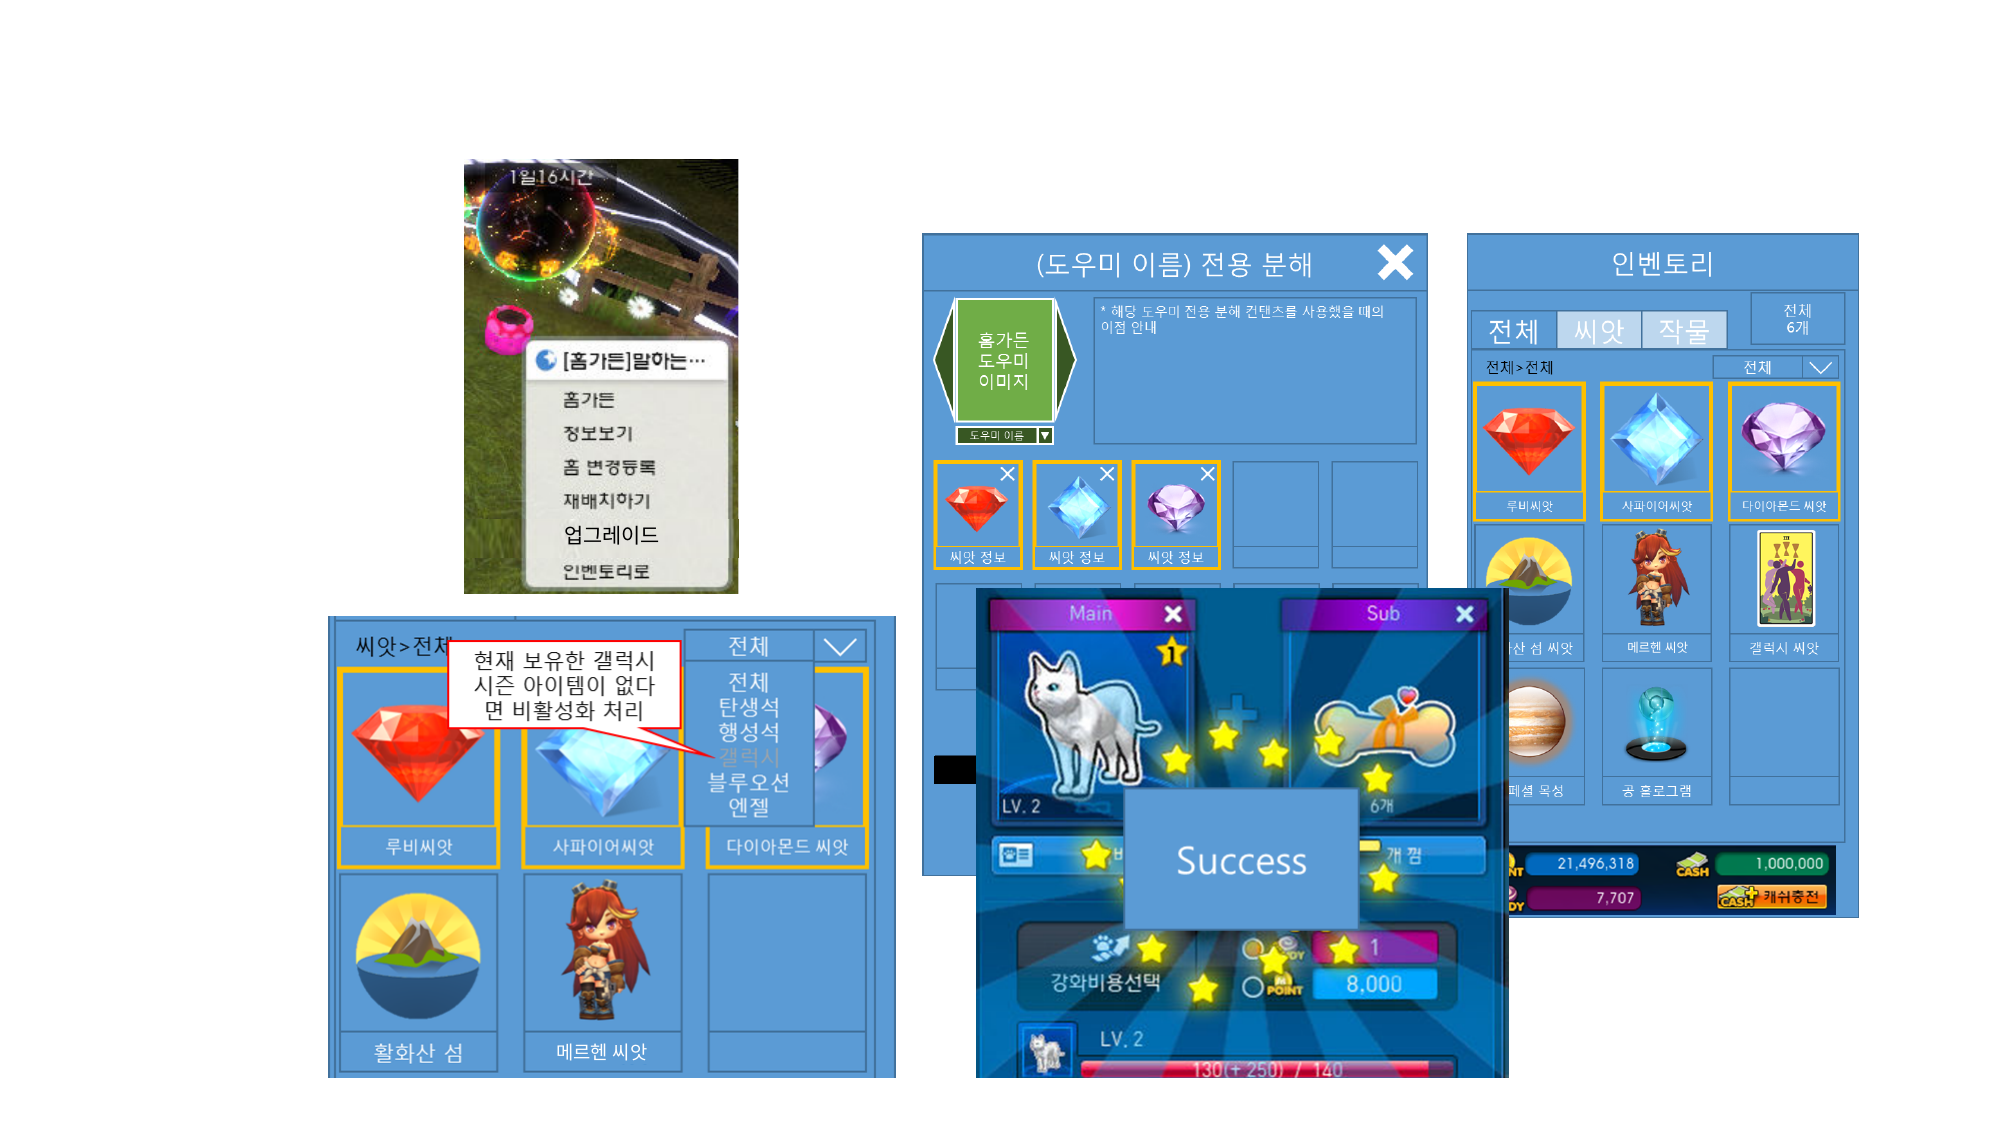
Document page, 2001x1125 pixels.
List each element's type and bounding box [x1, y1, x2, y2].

text_box [328, 616, 896, 1079]
picture [922, 233, 1859, 1078]
text_box [464, 159, 739, 594]
